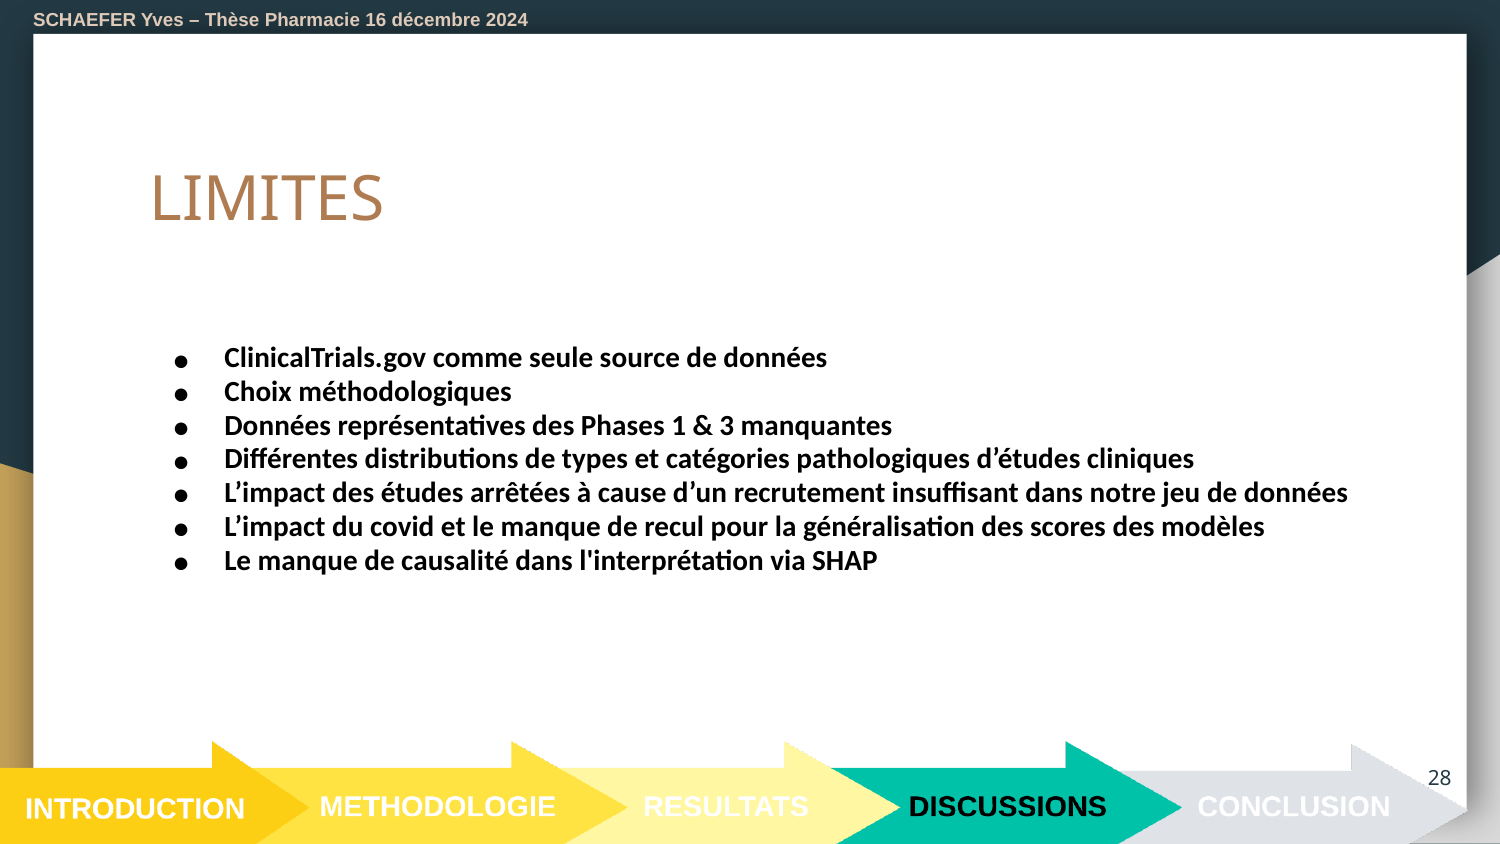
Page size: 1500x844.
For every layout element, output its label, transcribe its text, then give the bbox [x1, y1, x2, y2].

title LIMITES [134, 138, 1366, 296]
picture [0, 736, 1499, 844]
text_box SCHAEFER Yves – Thèse Pharmacie 16 décembre 2024 [18, 0, 672, 60]
list ClinicalTrials.gov comme seule source de données Choix méthodologiques Données représentatives des Phases 1 & 3 manquantes Différentes distributions de types et catégories pathologiques d’études cliniques L’impact des études arrêtées à cause d’un recrutement insuffisant dans notre jeu de données L’impact du covid et le manque de recul pour la généralisation des scores des modèles Le manque de causalité dans l'interprétation via SHAP [134, 326, 1396, 729]
